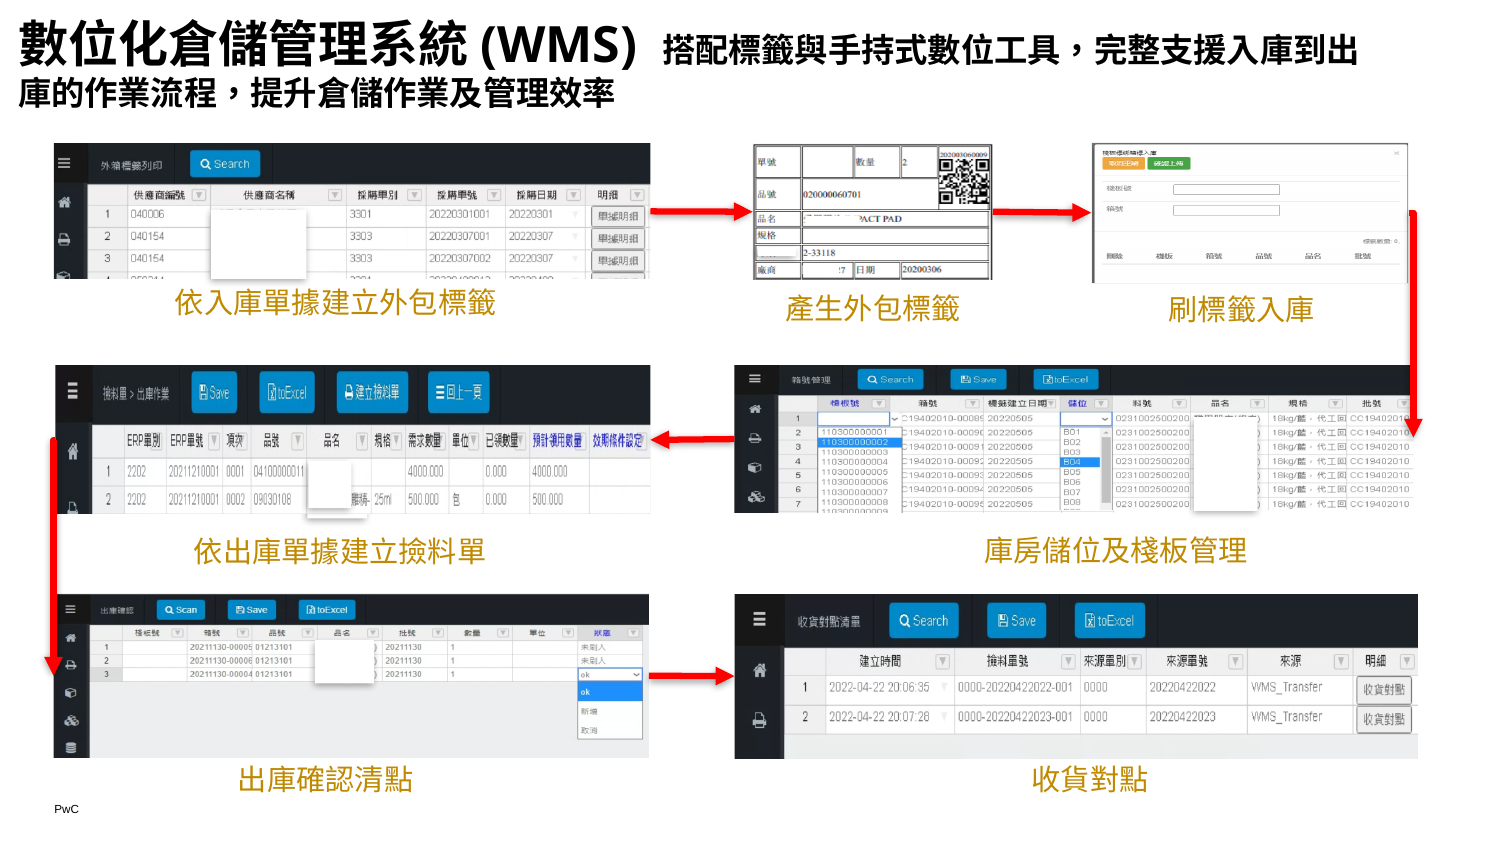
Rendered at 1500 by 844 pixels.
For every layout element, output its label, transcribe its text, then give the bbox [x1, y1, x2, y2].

text_box 數位化倉儲管理系統(WMS) 搭配標籤與手持式數位工具，完整支援入庫到出庫的作業流程，提升倉儲作業及管理效率 [18, 12, 1380, 113]
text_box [53, 142, 1419, 806]
